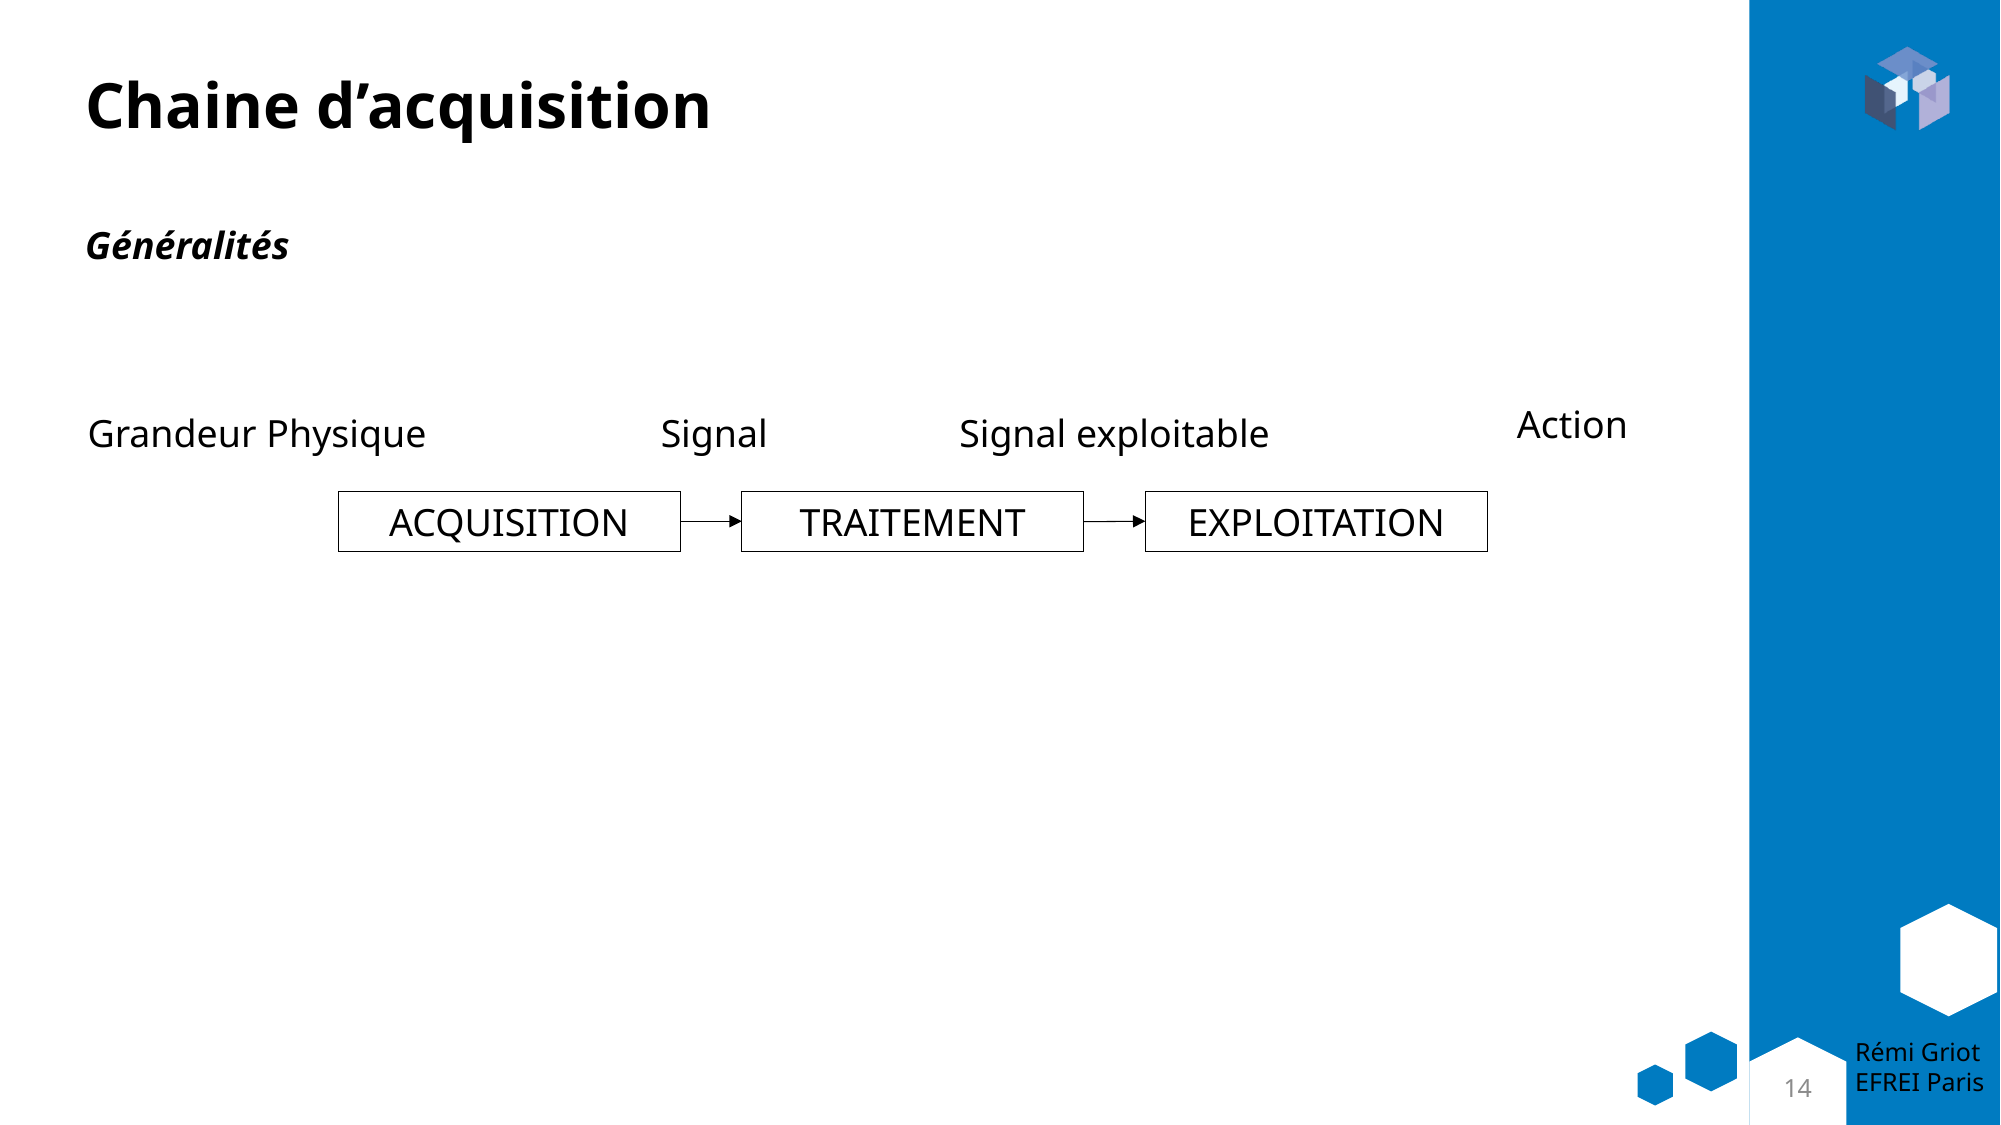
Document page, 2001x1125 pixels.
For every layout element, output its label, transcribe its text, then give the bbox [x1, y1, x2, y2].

text_box Action [1370, 393, 1774, 454]
text_box 14 [1749, 1059, 1847, 1120]
text_box EXPLOITATION [1145, 491, 1488, 552]
text_box ACQUISITION [338, 491, 681, 552]
text_box Grandeur Physique [29, 402, 485, 462]
text_box Signal [646, 402, 789, 462]
text_box Signal exploitable [913, 402, 1317, 462]
text_box TRAITEMENT [741, 491, 1084, 552]
title Chaine d’acquisition [70, 0, 1693, 218]
picture [1858, 41, 1956, 135]
list Généralités [70, 220, 1387, 281]
